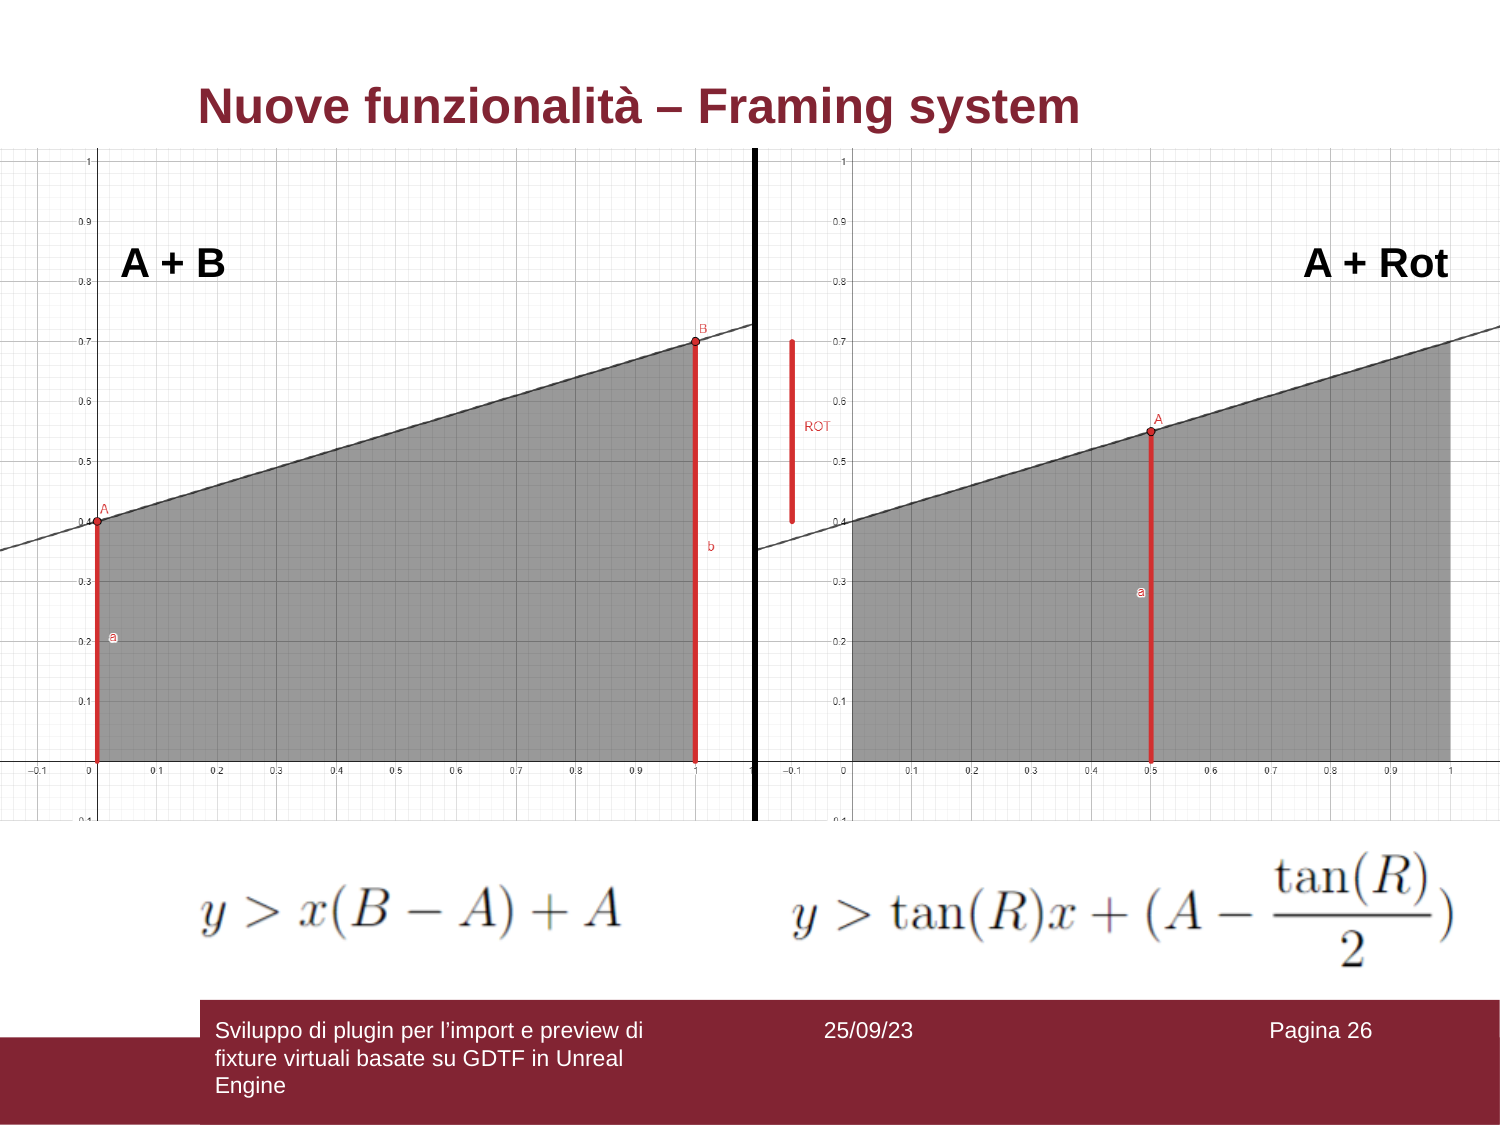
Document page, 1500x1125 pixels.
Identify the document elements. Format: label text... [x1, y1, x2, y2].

text_box 25/09/23 [712, 1008, 1025, 1084]
text_box Pagina 26 [1074, 1008, 1388, 1084]
text_box Nuove funzionalità – Framing system [183, 66, 1400, 148]
text_box [320, 103, 351, 141]
text_box Sviluppo di plugin per l’import e preview di fixture virtuali basate su GDTF in Unreal Engine [200, 1008, 675, 1106]
picture [762, 831, 1495, 976]
picture [0, 148, 1500, 821]
picture [171, 867, 642, 959]
